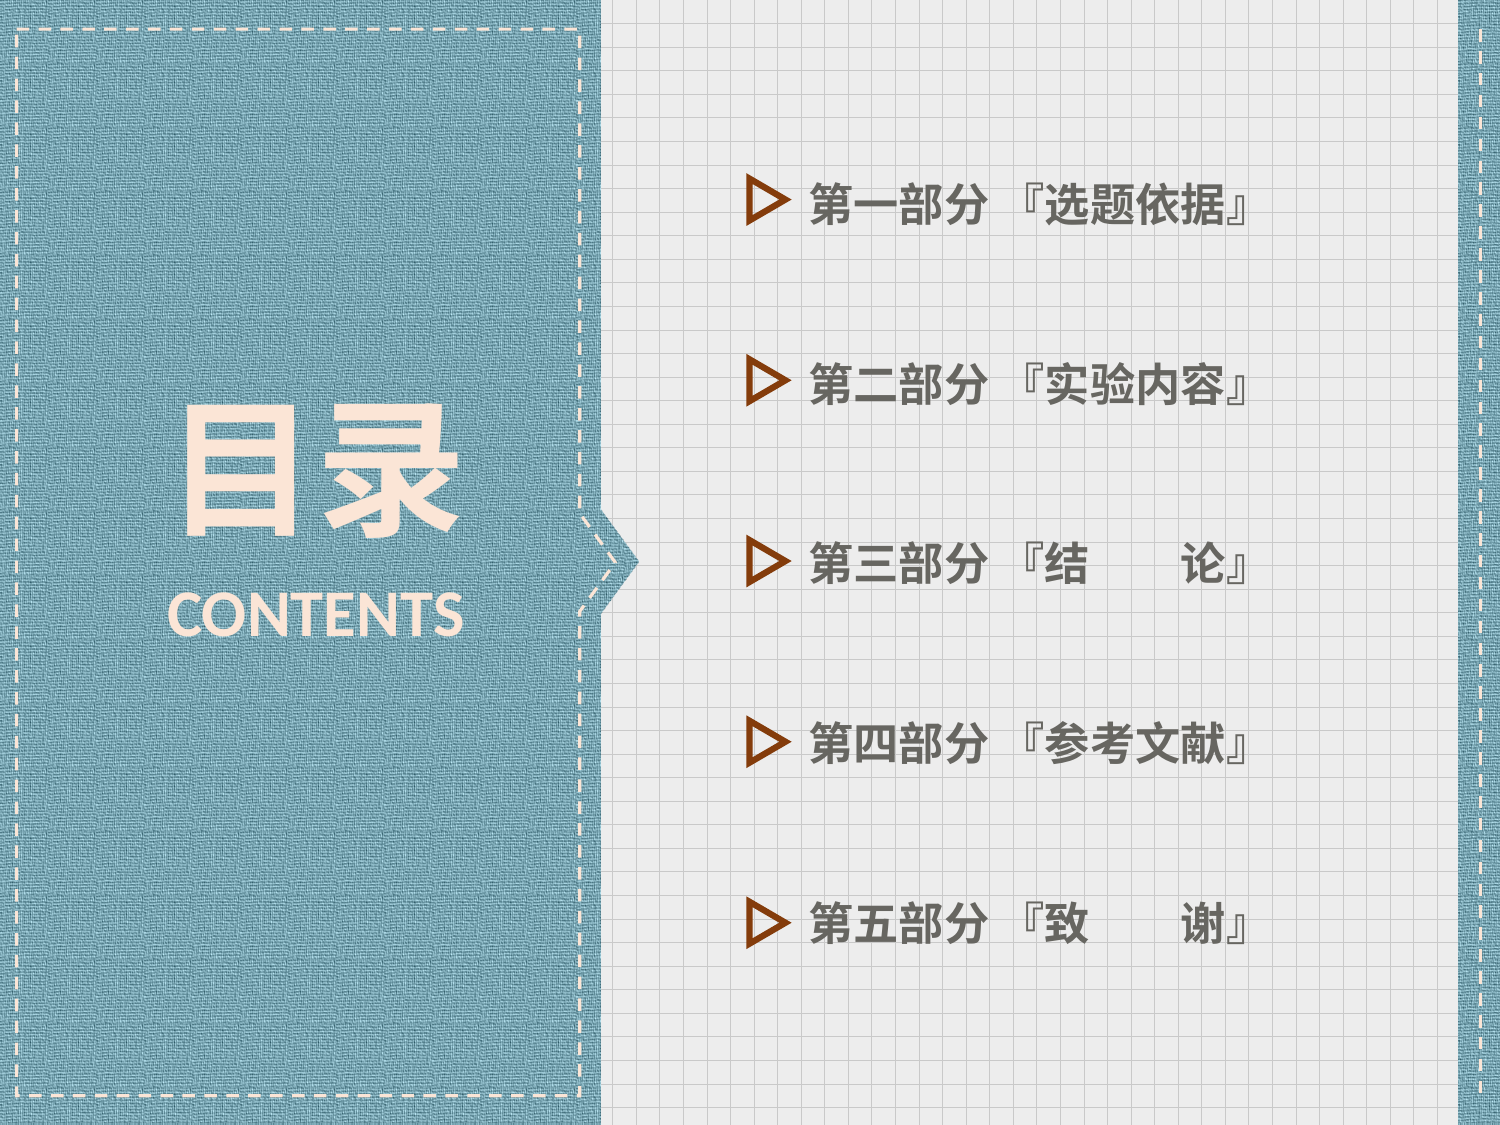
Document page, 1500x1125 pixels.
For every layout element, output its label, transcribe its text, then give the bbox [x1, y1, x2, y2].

list CONTENTS [150, 581, 482, 678]
list 目录 [150, 360, 482, 581]
text_box [748, 538, 788, 584]
text_box [748, 718, 788, 765]
list 第二部分 『实验内容』 [793, 334, 1312, 433]
picture [0, 0, 639, 1125]
text_box [748, 899, 788, 946]
list 第五部分 『致 谢』 [793, 873, 1312, 972]
list 第一部分 『选题依据』 [793, 155, 1312, 253]
text_box [748, 357, 788, 404]
picture [1458, 0, 1500, 1125]
list 第四部分 『参考文献』 [793, 694, 1312, 792]
list 第三部分 『结 论』 [793, 514, 1312, 612]
text_box [748, 176, 788, 223]
